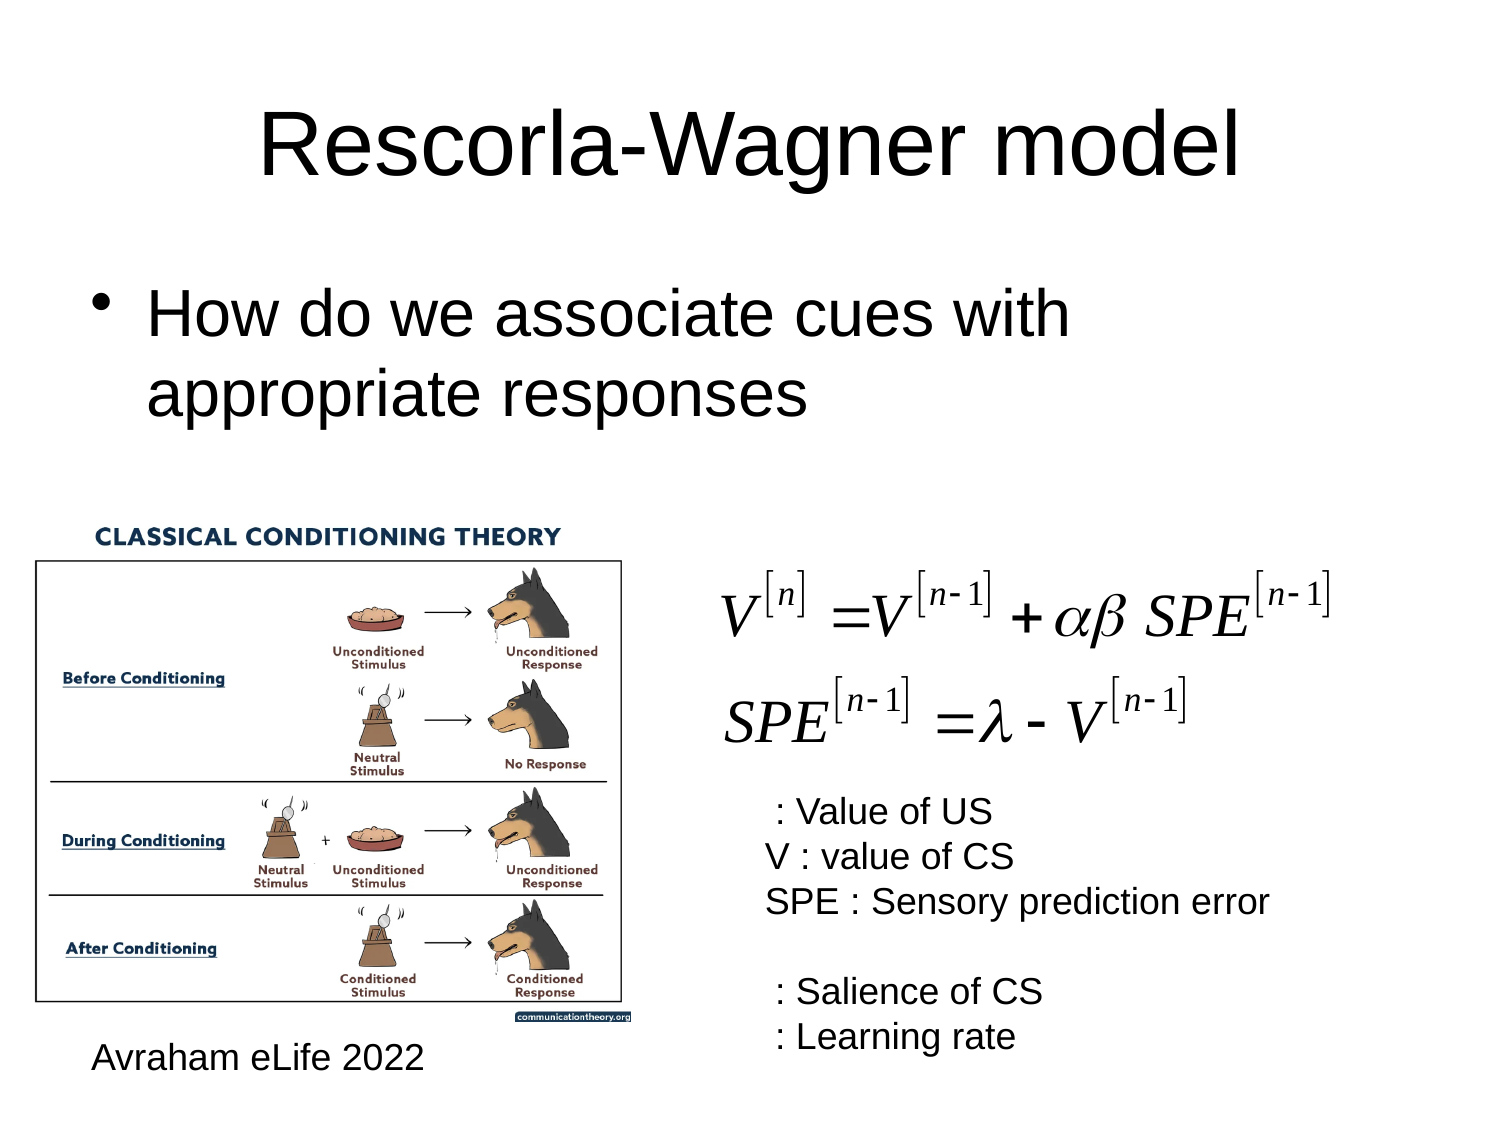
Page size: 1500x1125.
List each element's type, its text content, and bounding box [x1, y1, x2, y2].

picture [29, 513, 632, 1022]
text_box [714, 562, 1345, 758]
text_box Avraham eLife 2022 [76, 1031, 441, 1086]
title Rescorla-Wagner model [75, 45, 1425, 233]
list How do we associate cues with appropriate responses [75, 262, 1425, 480]
